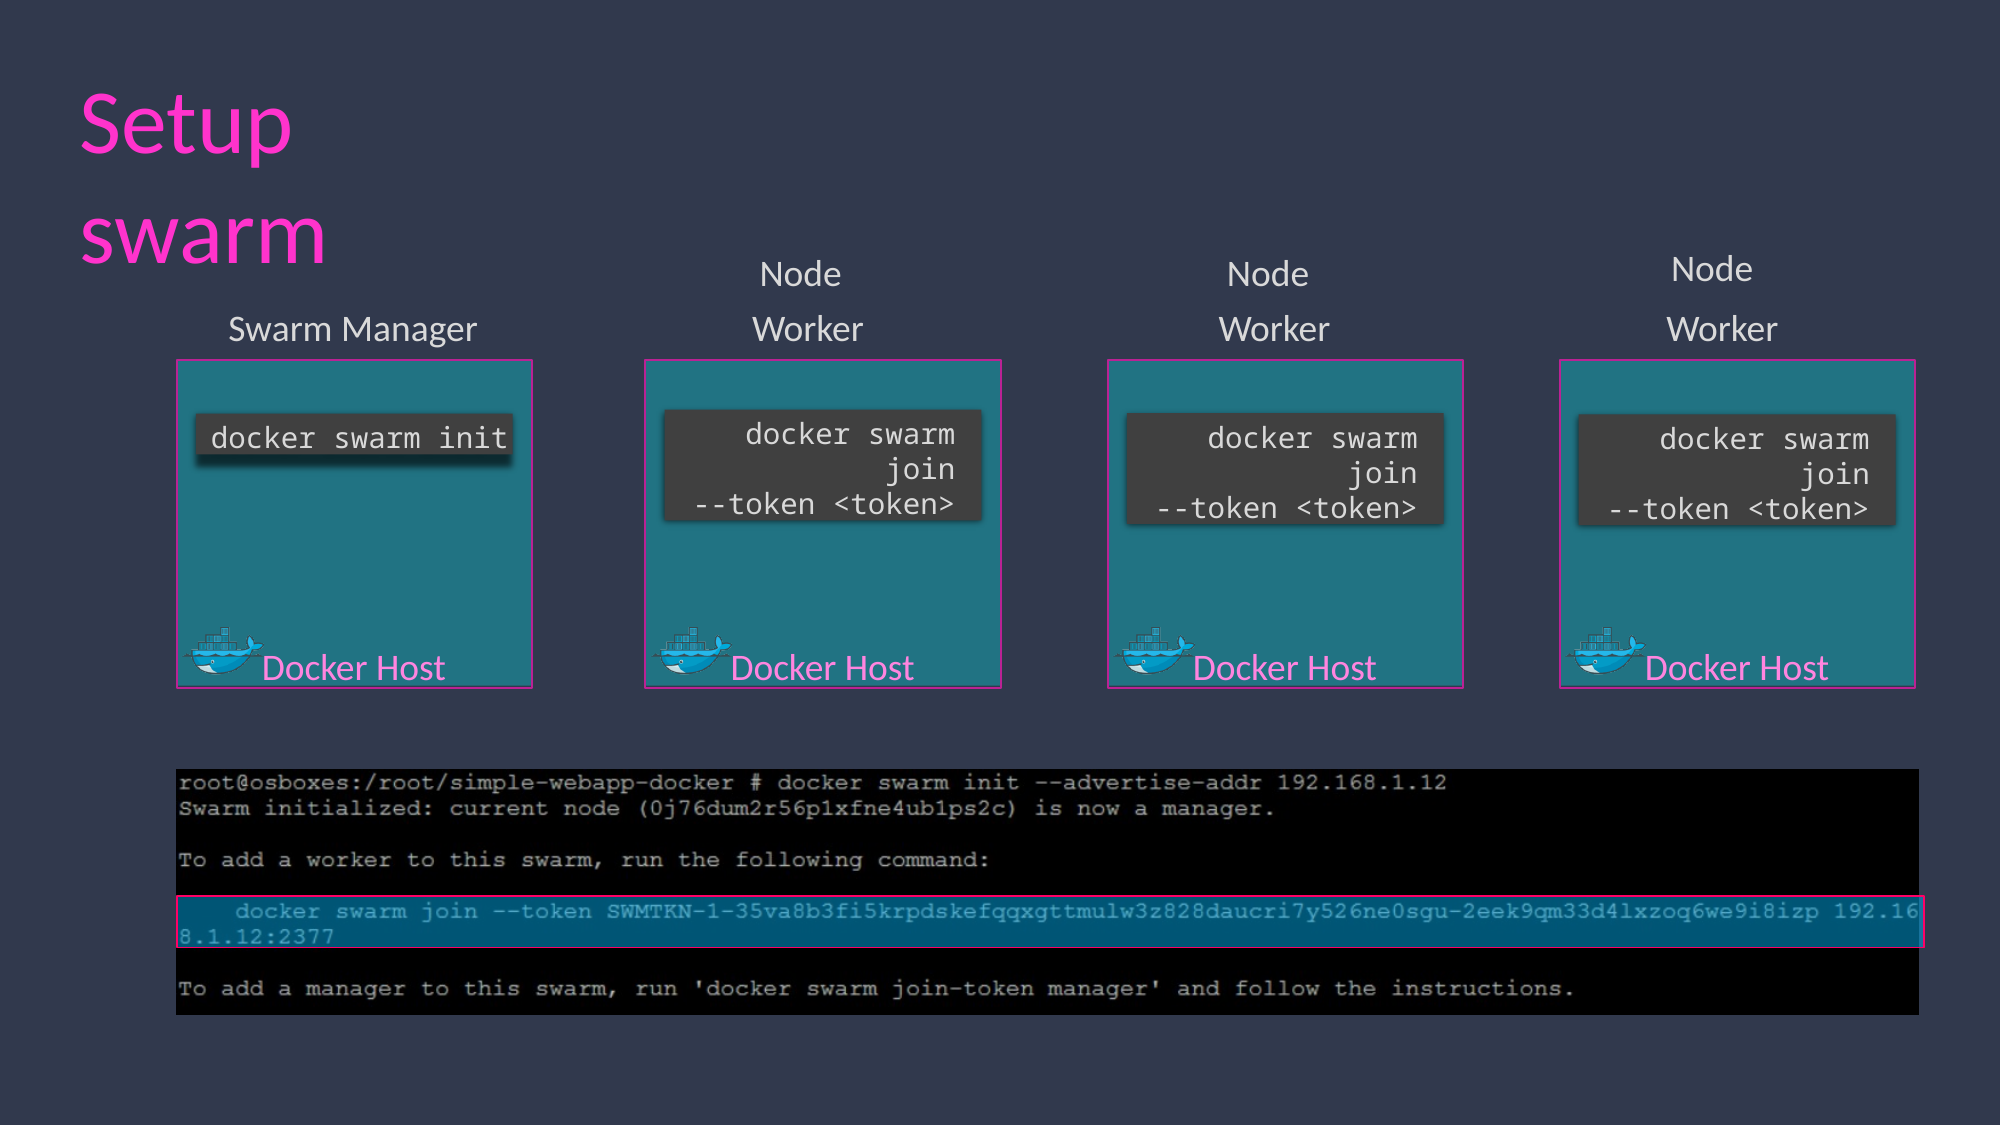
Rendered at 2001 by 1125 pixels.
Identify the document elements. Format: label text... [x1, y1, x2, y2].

picture [176, 948, 1919, 1016]
text_box Node Worker [1664, 227, 1781, 349]
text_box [645, 401, 991, 686]
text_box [1559, 406, 1905, 686]
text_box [176, 405, 522, 686]
text_box Swarm Manager [226, 301, 481, 349]
title Setup swarm [77, 59, 561, 282]
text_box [176, 895, 1925, 948]
text_box Docker Host [645, 360, 1001, 688]
picture [176, 769, 1919, 895]
text_box Docker Host [1107, 360, 1464, 688]
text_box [1107, 405, 1453, 686]
text_box Node Worker [750, 237, 867, 349]
text_box Docker Host [176, 360, 533, 688]
text_box Node Worker [1216, 237, 1333, 349]
text_box Docker Host [1559, 360, 1915, 688]
